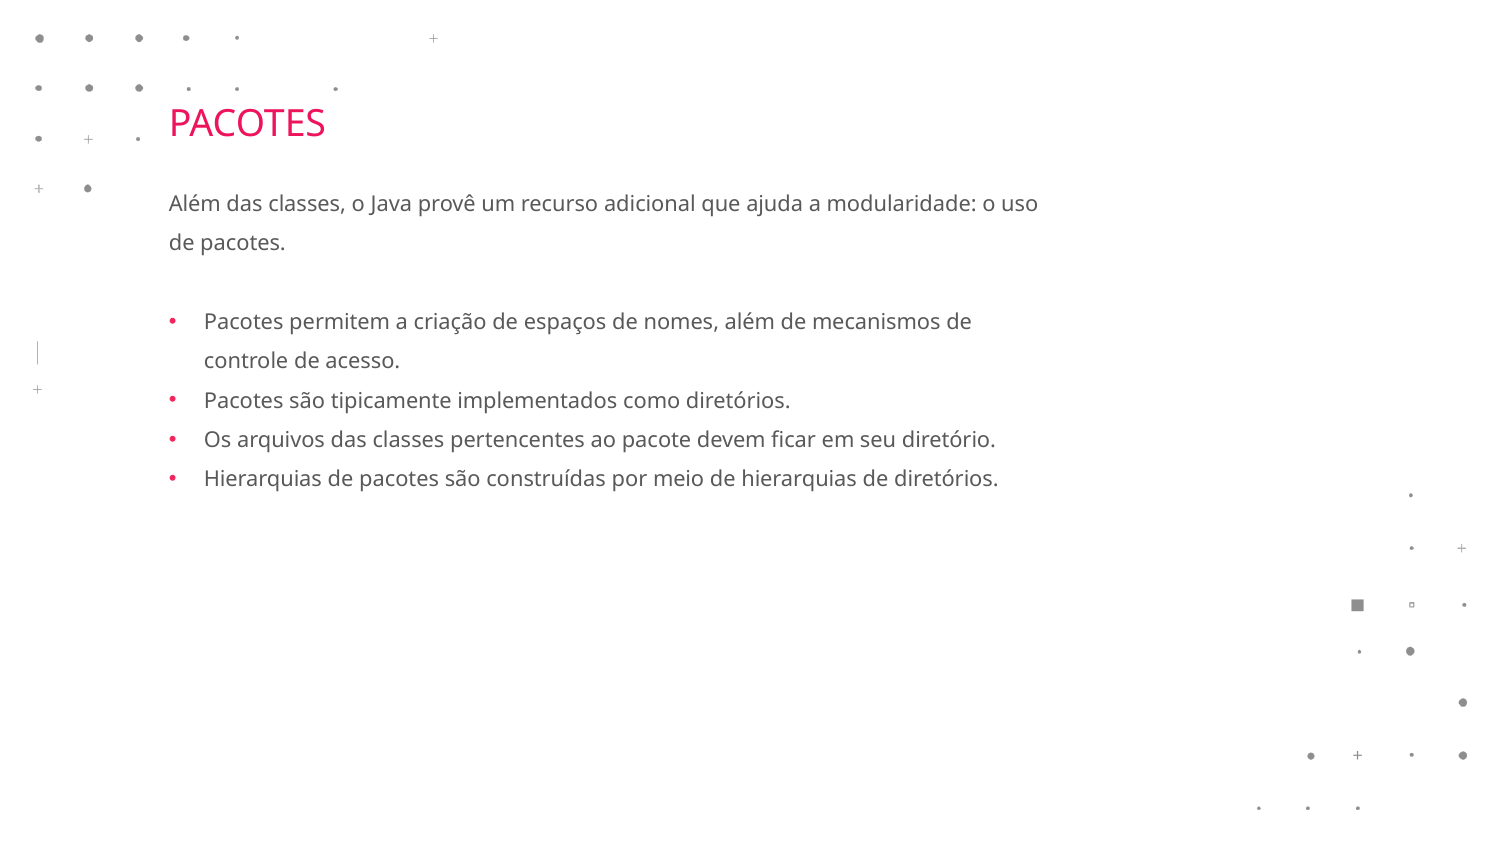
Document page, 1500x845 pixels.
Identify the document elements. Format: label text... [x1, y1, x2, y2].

picture [33, 34, 1467, 810]
text_box PACOTES [154, 91, 809, 152]
text_box Além das classes, o Java provê um recurso adicional que ajuda a modularidade: o uso de pacotes. Pacotes permitem a criação de espaços de nomes, além de mecanismos de controle de acesso. Pacotes são tipicamente implementados como diretórios. Os arquivos das classes pertencentes ao pacote devem ficar em seu diretório. Hierarquias de pacotes são construídas por meio de hierarquias de diretórios. [154, 170, 1067, 538]
